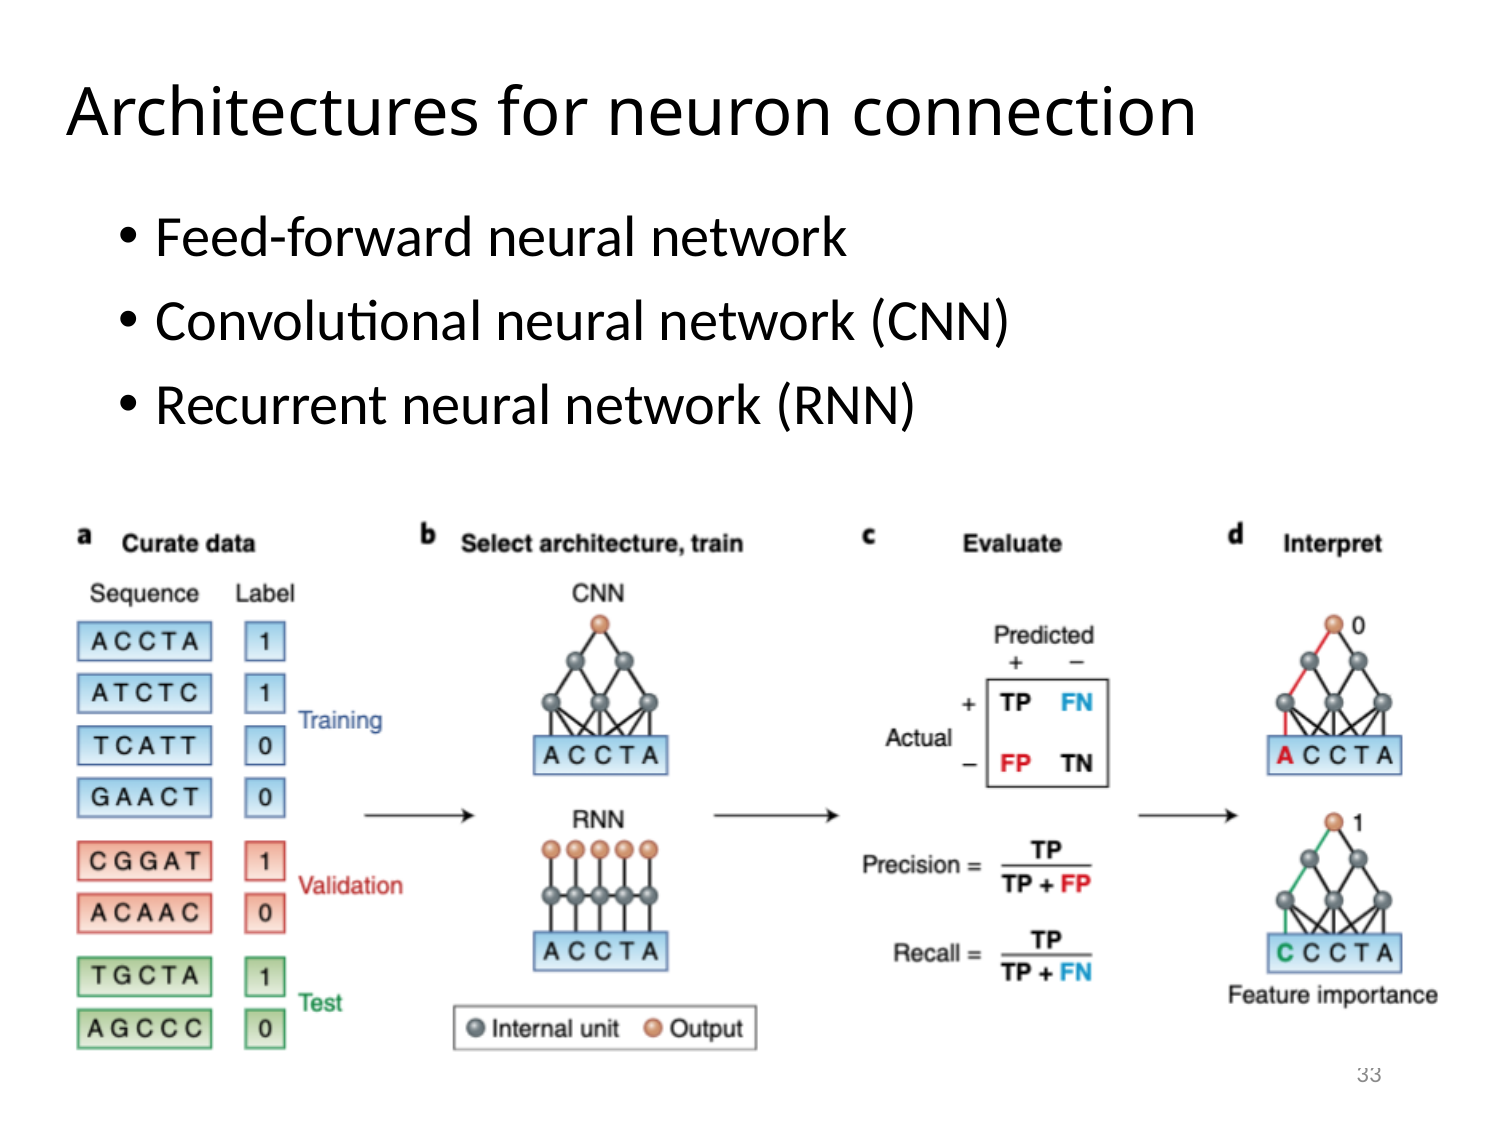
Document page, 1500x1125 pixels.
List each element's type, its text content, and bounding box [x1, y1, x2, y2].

title Architectures for neuron connection [51, 67, 1397, 160]
slide_number 33 [1059, 1068, 1397, 1103]
list Feed-forward neural network Convolutional neural network (CNN) Recurrent neural network (RNN) [103, 199, 1397, 462]
picture [51, 508, 1449, 1068]
